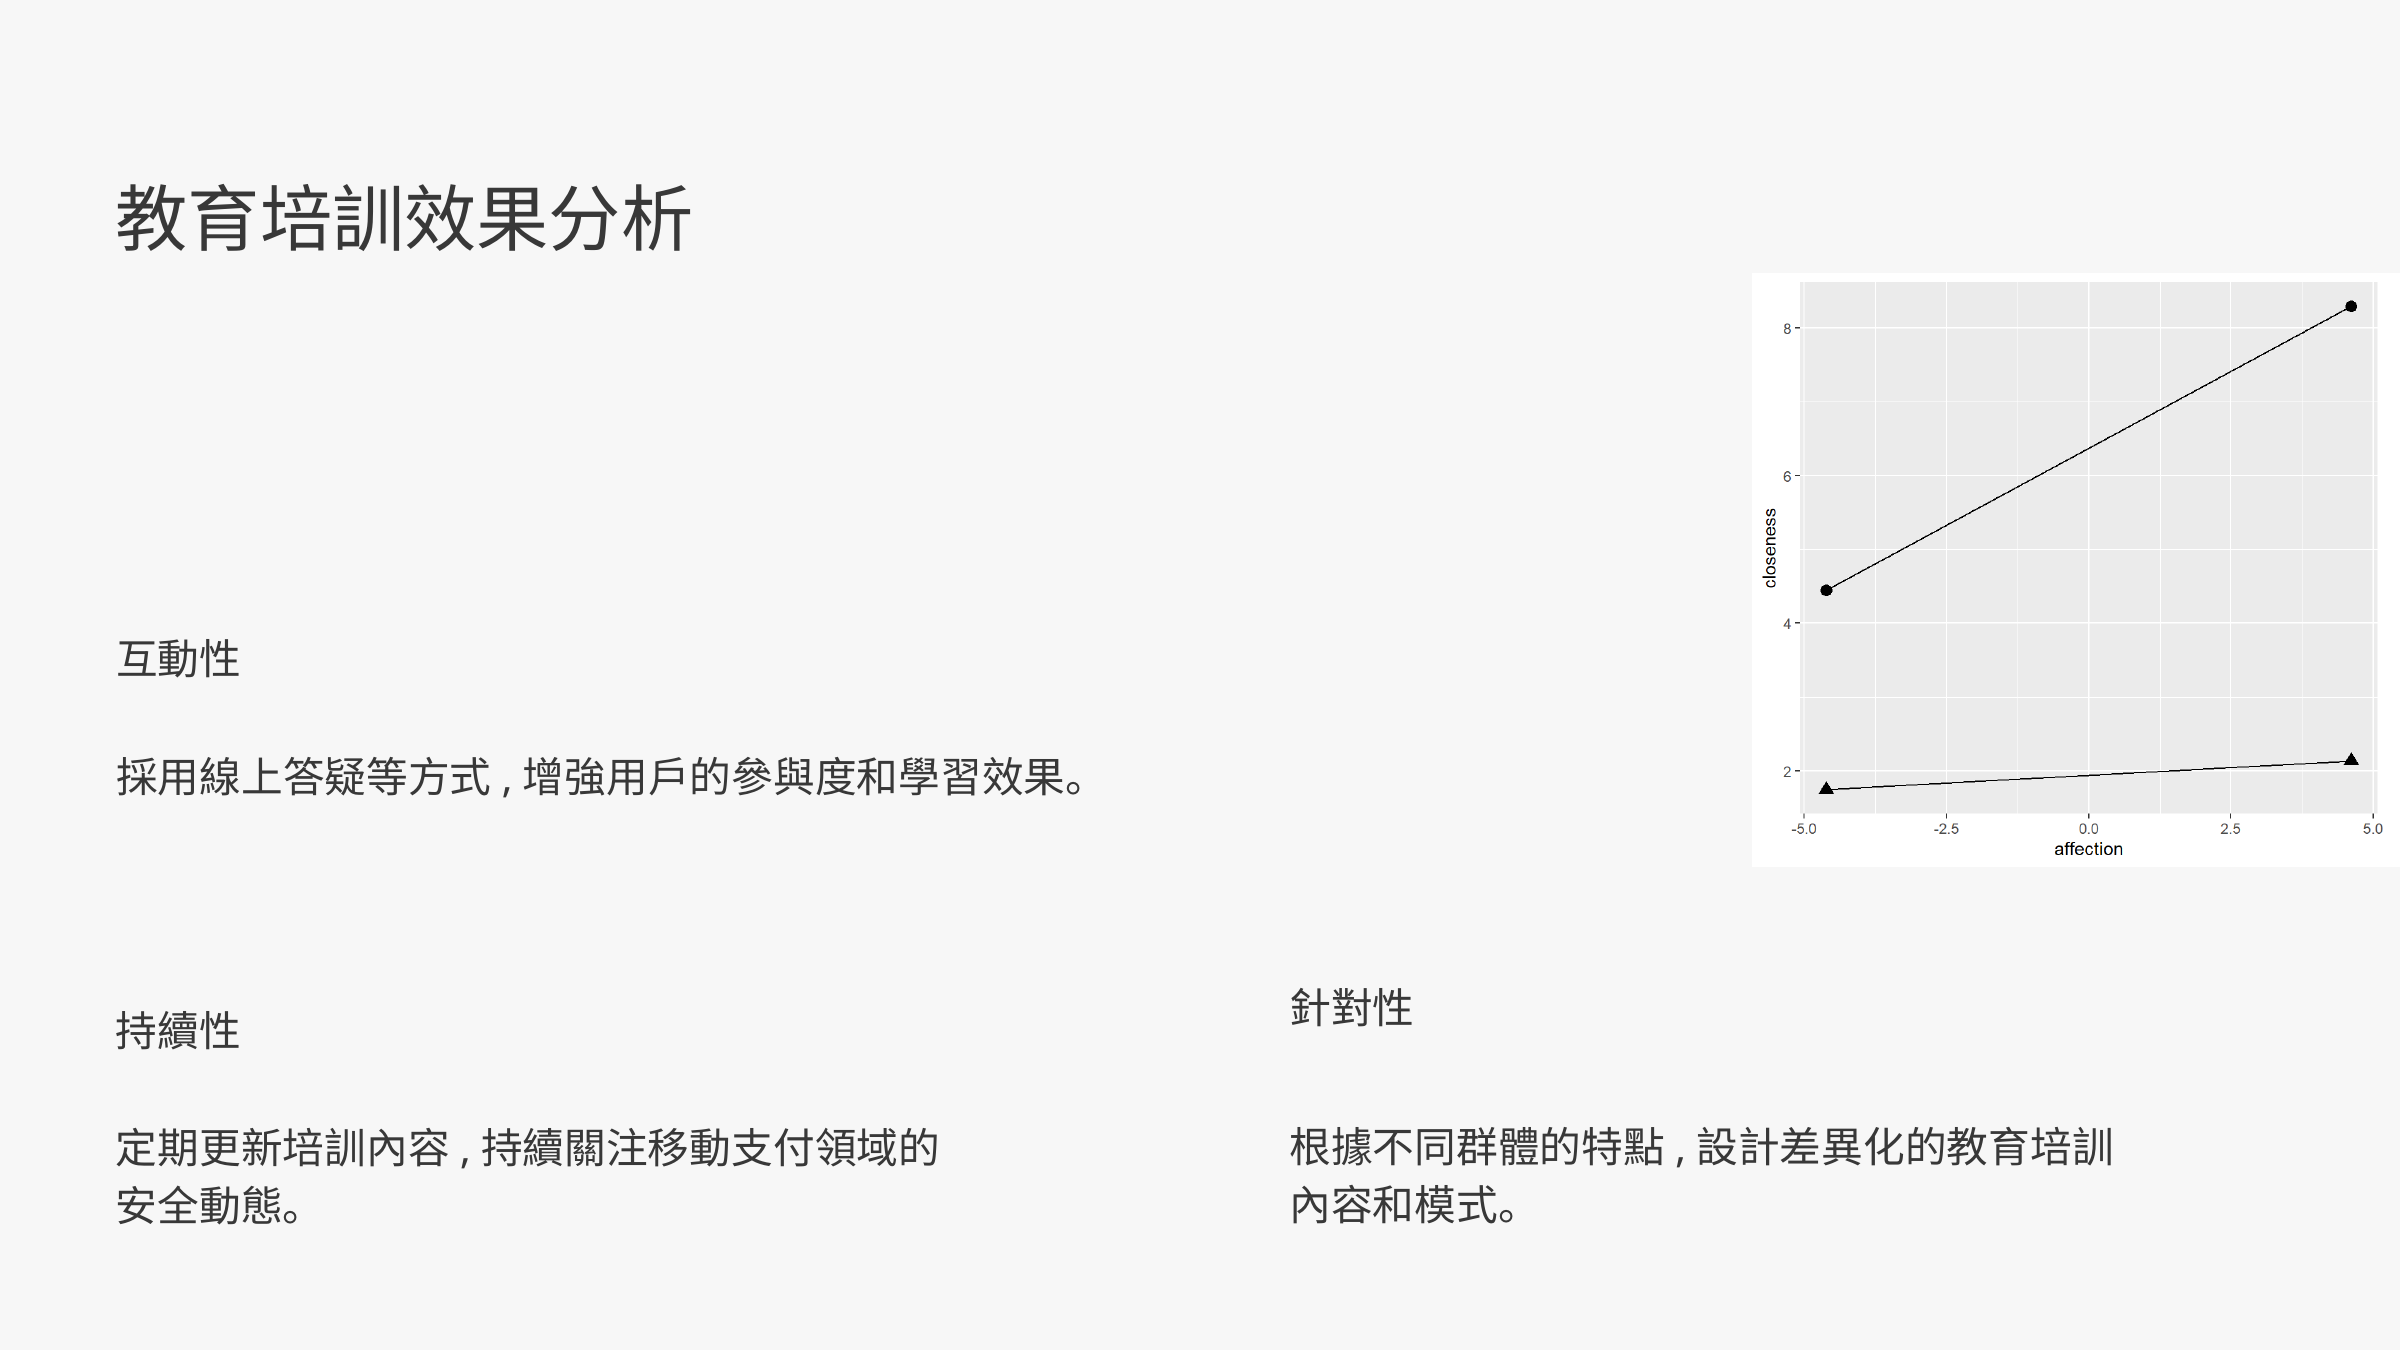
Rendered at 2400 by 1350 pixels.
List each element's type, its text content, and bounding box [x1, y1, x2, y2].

text_box 持續性 [100, 1002, 463, 1048]
text_box 採用線上答疑等方式,增強用戶的參與度和學習效果。 [100, 735, 965, 794]
text_box [965, 735, 1145, 793]
text_box 定期更新培訓內容,持續關注移動支付領域的安全動態。 [100, 1106, 965, 1222]
picture [1752, 273, 2400, 867]
text_box 針對性 [1274, 979, 1636, 1025]
text_box 教育培訓效果分析 [100, 162, 824, 253]
text_box 互動性 [100, 629, 463, 675]
text_box [0, 0, 2400, 1350]
text_box 根據不同群體的特點,設計差異化的教育培訓內容和模式。 [1274, 1105, 2138, 1221]
